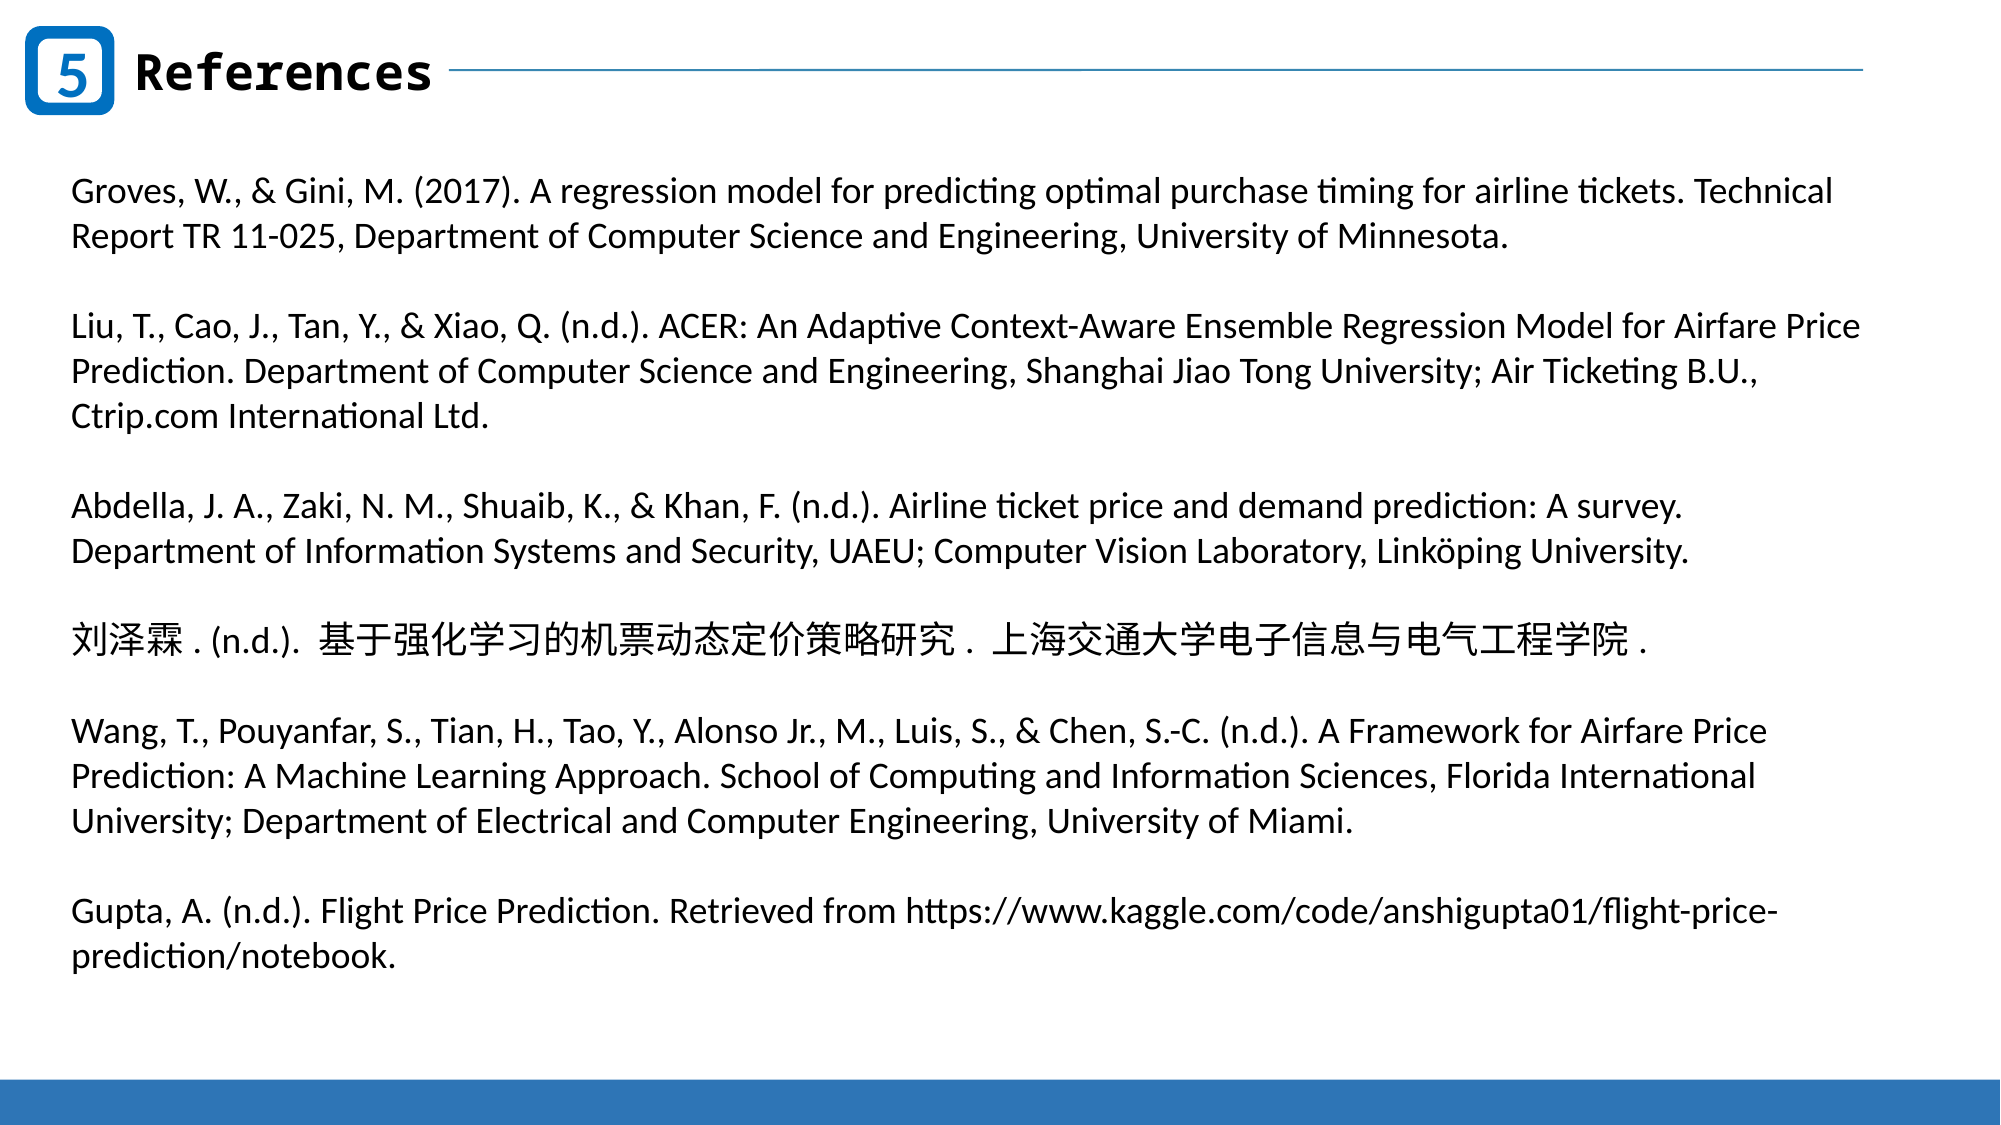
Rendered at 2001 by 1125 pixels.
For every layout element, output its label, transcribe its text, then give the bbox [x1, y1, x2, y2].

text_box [26, 27, 435, 115]
text_box Groves, W., & Gini, M. (2017). A regression model for predicting optimal purchase timing for airline tickets. Technical Report TR 11-025, Department of Computer Science and Engineering, University of Minnesota. Liu, T., Cao, J., Tan, Y., & Xiao, Q. (n.d.). ACER: An Adaptive Context-Aware Ensemble Regression Model for Airfare Price Prediction. Department of Computer Science and Engineering, Shanghai Jiao Tong University; Air Ticketing B.U., Ctrip.com International Ltd. Abdella, J. A., Zaki, N. M., Shuaib, K., & Khan, F. (n.d.). Airline ticket price and demand prediction: A survey. Department of Information Systems and Security, UAEU; Computer Vision Laboratory, Linköping University. 刘泽霖. (n.d.). 基于强化学习的机票动态定价策略研究. 上海交通大学电子信息与电气工程学院. Wang, T., Pouyanfar, S., Tian, H., Tao, Y., Alonso Jr., M., Luis, S., & Chen, S.-C. (n.d.). A Framework for Airfare Price Prediction: A Machine Learning Approach. School of Computing and Information Sciences, Florida International University; Department of Electrical and Computer Engineering, University of Miami. Gupta, A. (n.d.). Flight Price Prediction. Retrieved from https://www.kaggle.com/code/anshigupta01/flight-price-prediction/notebook. [56, 158, 1894, 983]
